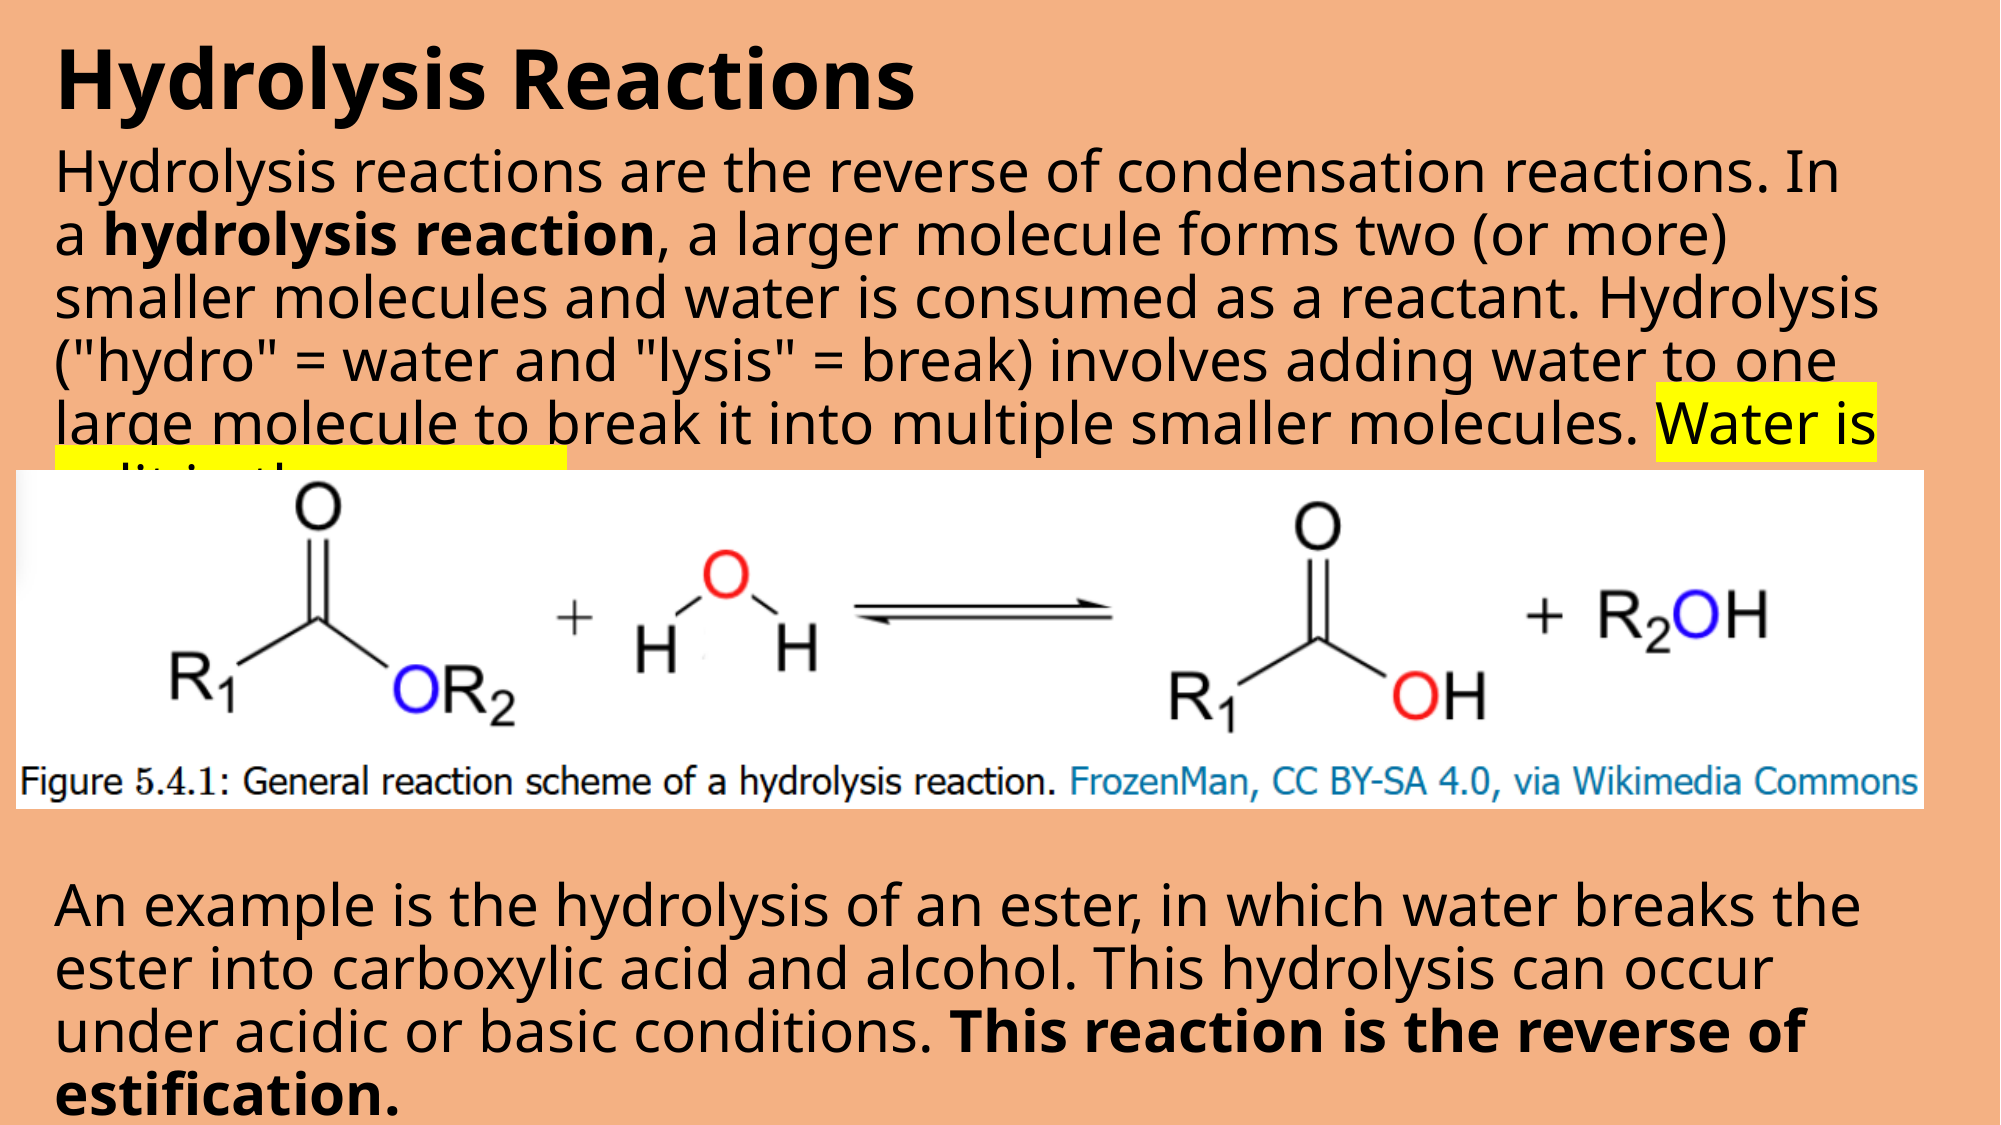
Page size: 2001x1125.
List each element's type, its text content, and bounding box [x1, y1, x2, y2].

title Hydrolysis Reactions [39, 29, 1765, 135]
picture [16, 470, 1924, 809]
list Hydrolysis reactions are the reverse of condensation reactions. In a hydrolysis reaction, a larger molecule forms two (or more) smaller molecules and water is consumed as a reactant. Hydrolysis ("hydro" = water and "lysis" = break) involves adding water to one large molecule to break it into multiple smaller molecules. Water is split in the process. An example is the hydrolysis of an ester, in which water breaks the ester into carboxylic acid and alcohol. This hydrolysis can occur under acidic or basic conditions. This reaction is the reverse of estification. [39, 135, 1960, 1082]
